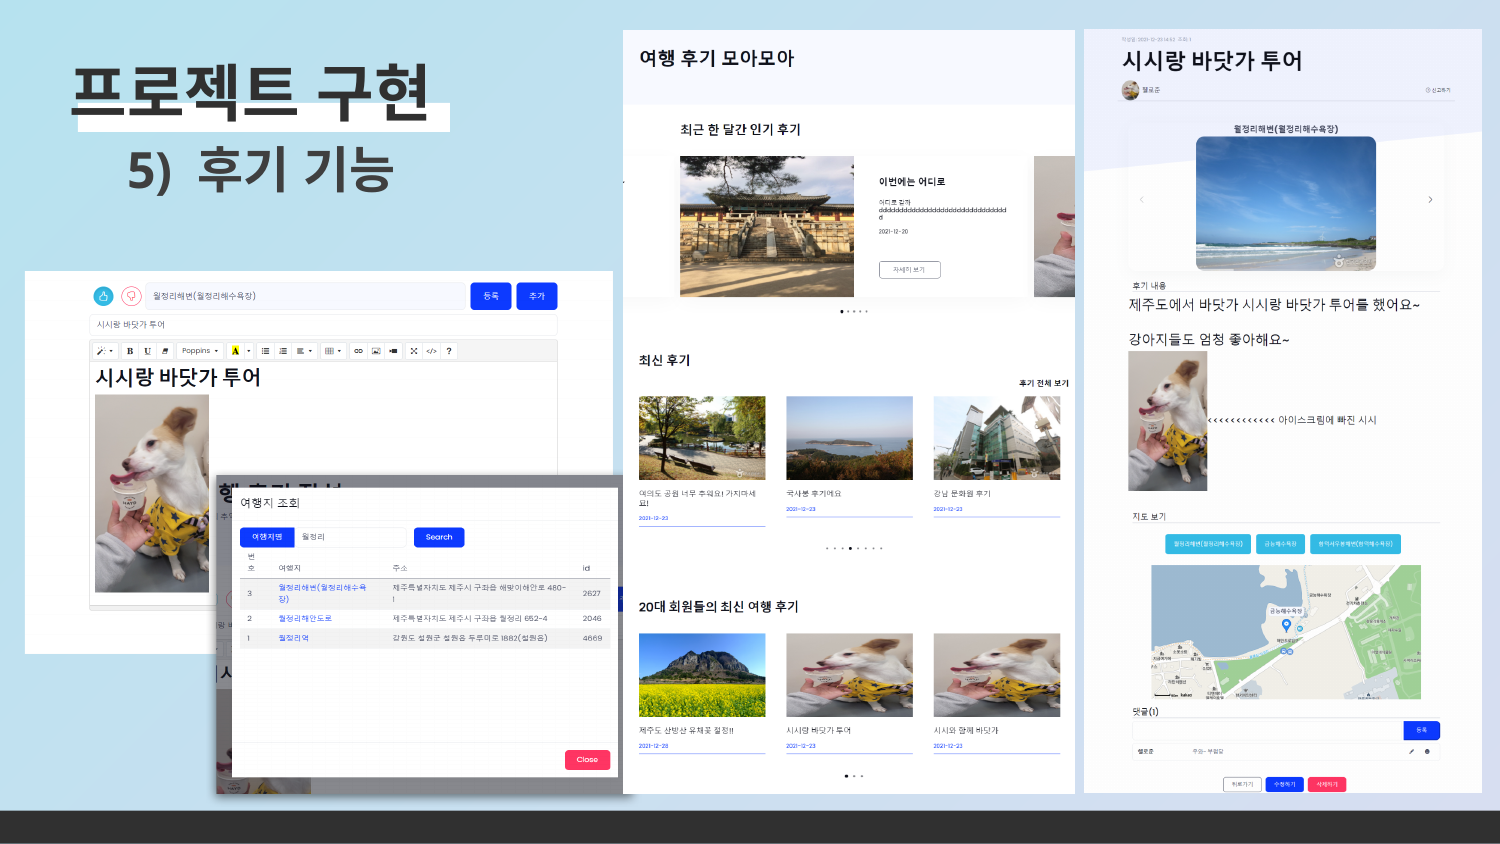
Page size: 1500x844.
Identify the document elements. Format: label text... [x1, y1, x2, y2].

picture [24, 30, 1076, 795]
subtitle 5) 후기 기능 [91, 123, 532, 195]
picture [1084, 28, 1482, 793]
title 프로젝트 구현 [54, 38, 568, 155]
